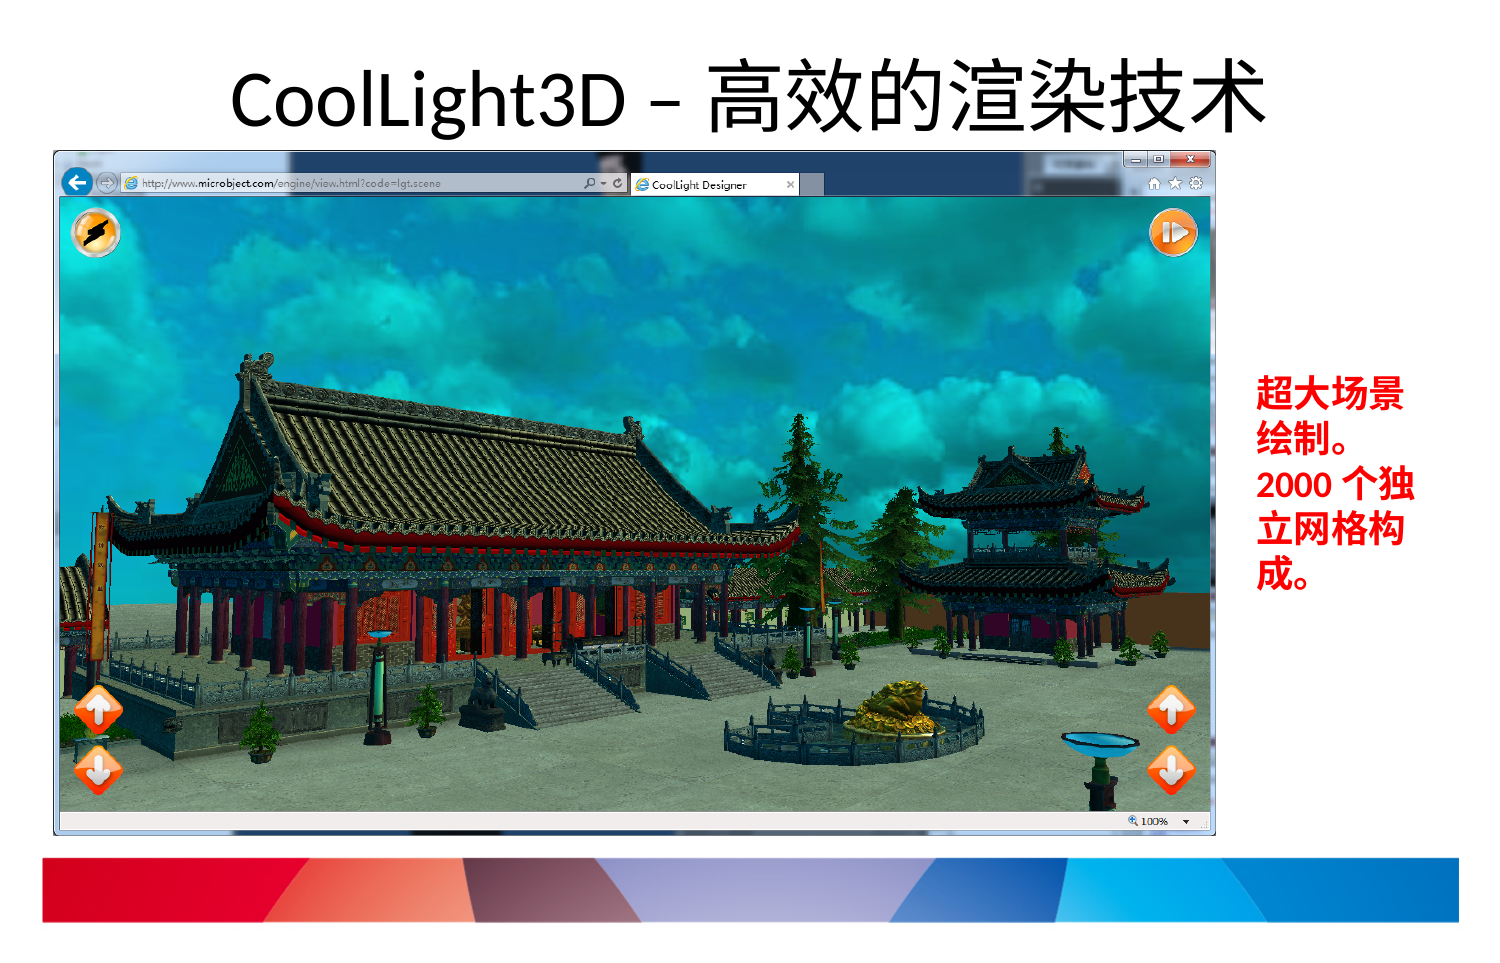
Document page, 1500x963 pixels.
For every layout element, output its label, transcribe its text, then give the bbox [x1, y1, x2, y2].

picture [0, 0, 1500, 963]
title CoolLight3D –高效的渲染技术 [75, 38, 1425, 151]
text_box 超大场景绘制。 2000个独立网格构成。 [1241, 362, 1457, 603]
